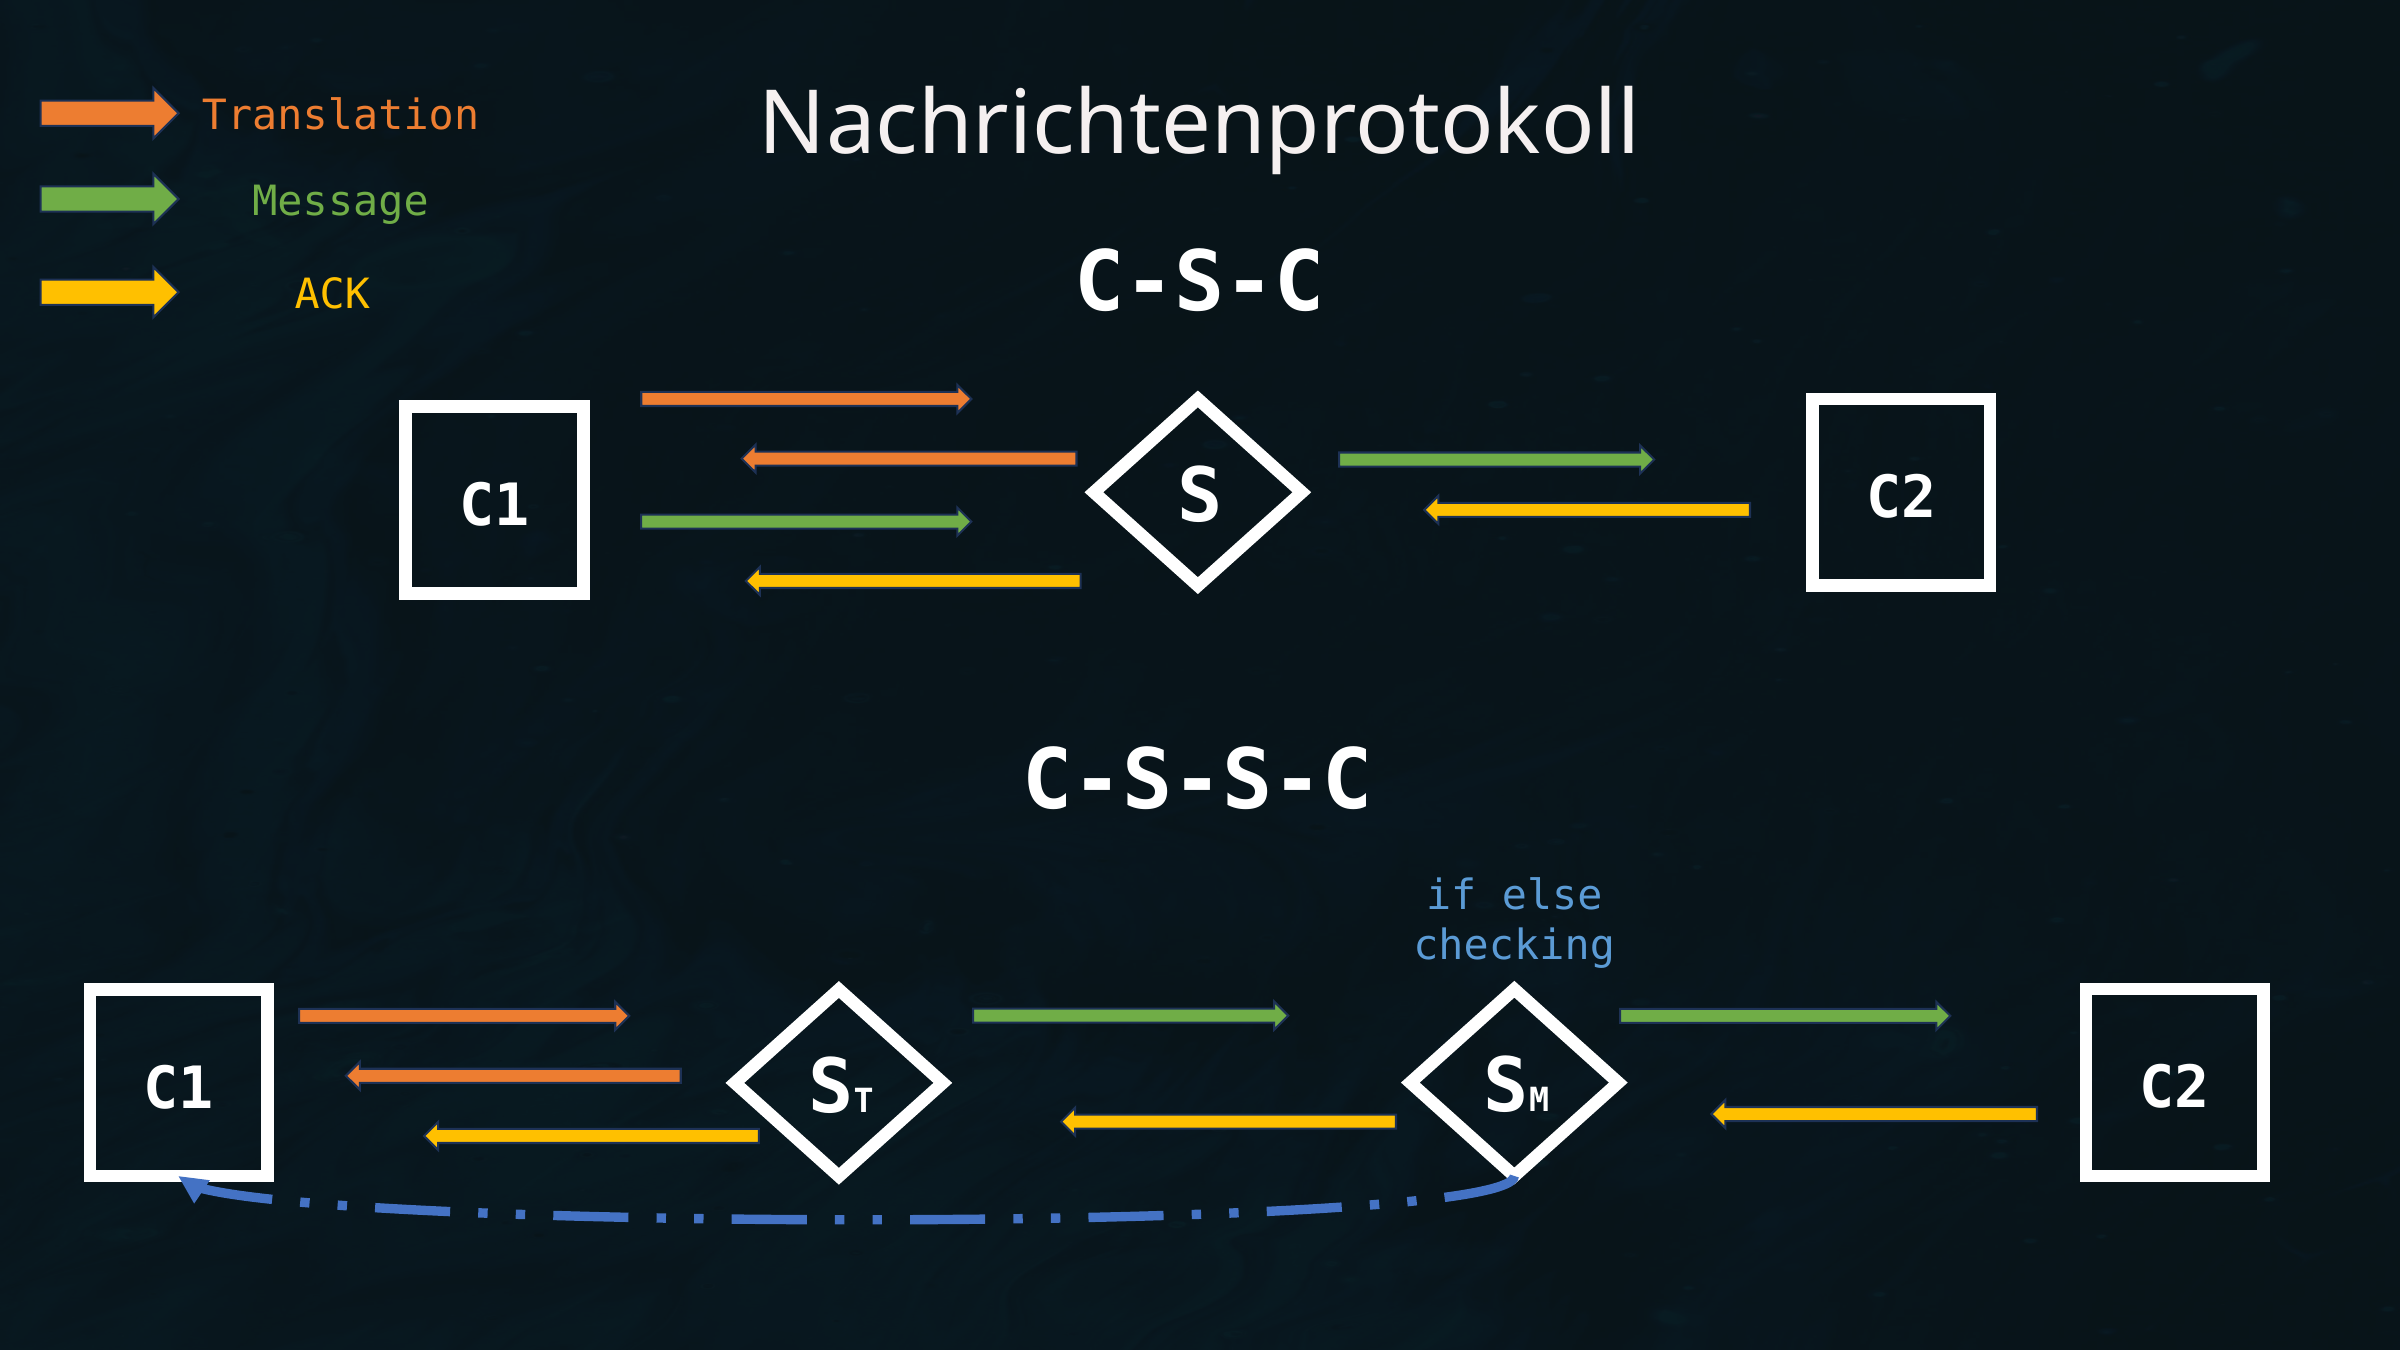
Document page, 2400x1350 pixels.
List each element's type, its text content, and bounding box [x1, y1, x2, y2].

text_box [40, 259, 487, 326]
text_box [422, 1119, 760, 1153]
text_box [744, 564, 846, 598]
text_box C-S-C [1002, 220, 1398, 335]
text_box [847, 572, 1082, 590]
text_box [740, 442, 1078, 476]
text_box [2085, 988, 2265, 1177]
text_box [40, 166, 495, 232]
text_box [733, 988, 846, 1178]
text_box [344, 1059, 682, 1093]
text_box if else checking [1360, 860, 1669, 975]
text_box [1619, 999, 1952, 1033]
text_box [1422, 493, 1752, 527]
text_box [972, 999, 1290, 1033]
text_box [298, 999, 631, 1033]
text_box [640, 382, 973, 416]
text_box [1408, 987, 1620, 1176]
text_box [847, 995, 945, 1171]
text_box [1059, 1105, 1398, 1139]
text_box [847, 505, 973, 539]
text_box [405, 406, 584, 594]
text_box [1092, 397, 1304, 588]
text_box [1709, 1097, 2039, 1131]
text_box Nachrichtenprotokoll [745, 60, 1655, 172]
text_box [1811, 398, 1991, 587]
text_box [640, 513, 846, 530]
text_box C-S-S-C [1000, 717, 1396, 833]
text_box [1338, 443, 1656, 477]
text_box [89, 988, 268, 1177]
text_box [40, 80, 495, 147]
